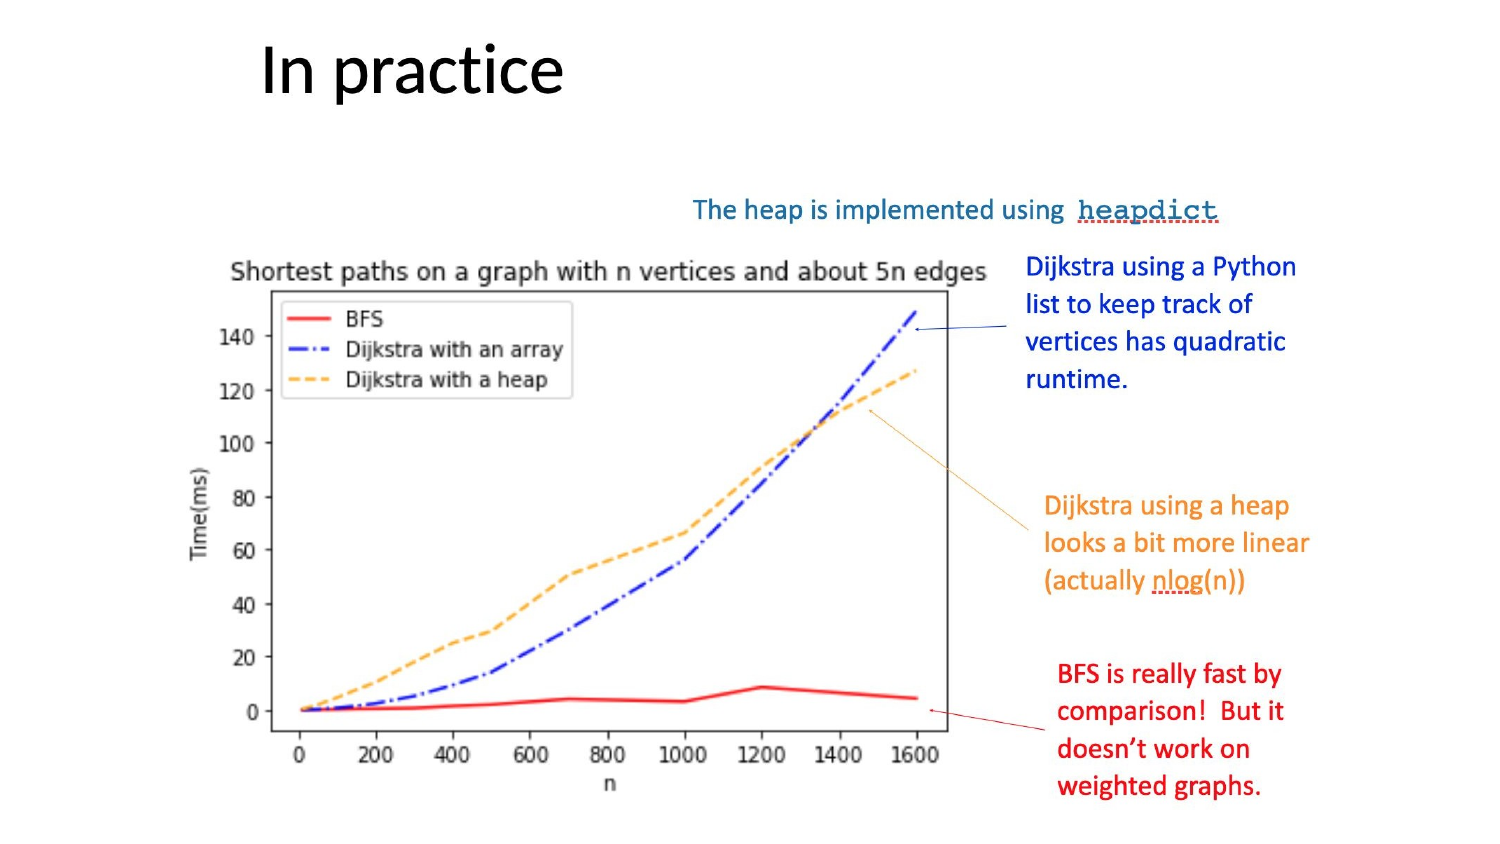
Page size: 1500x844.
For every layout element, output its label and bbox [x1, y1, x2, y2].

picture [185, 41, 1318, 810]
